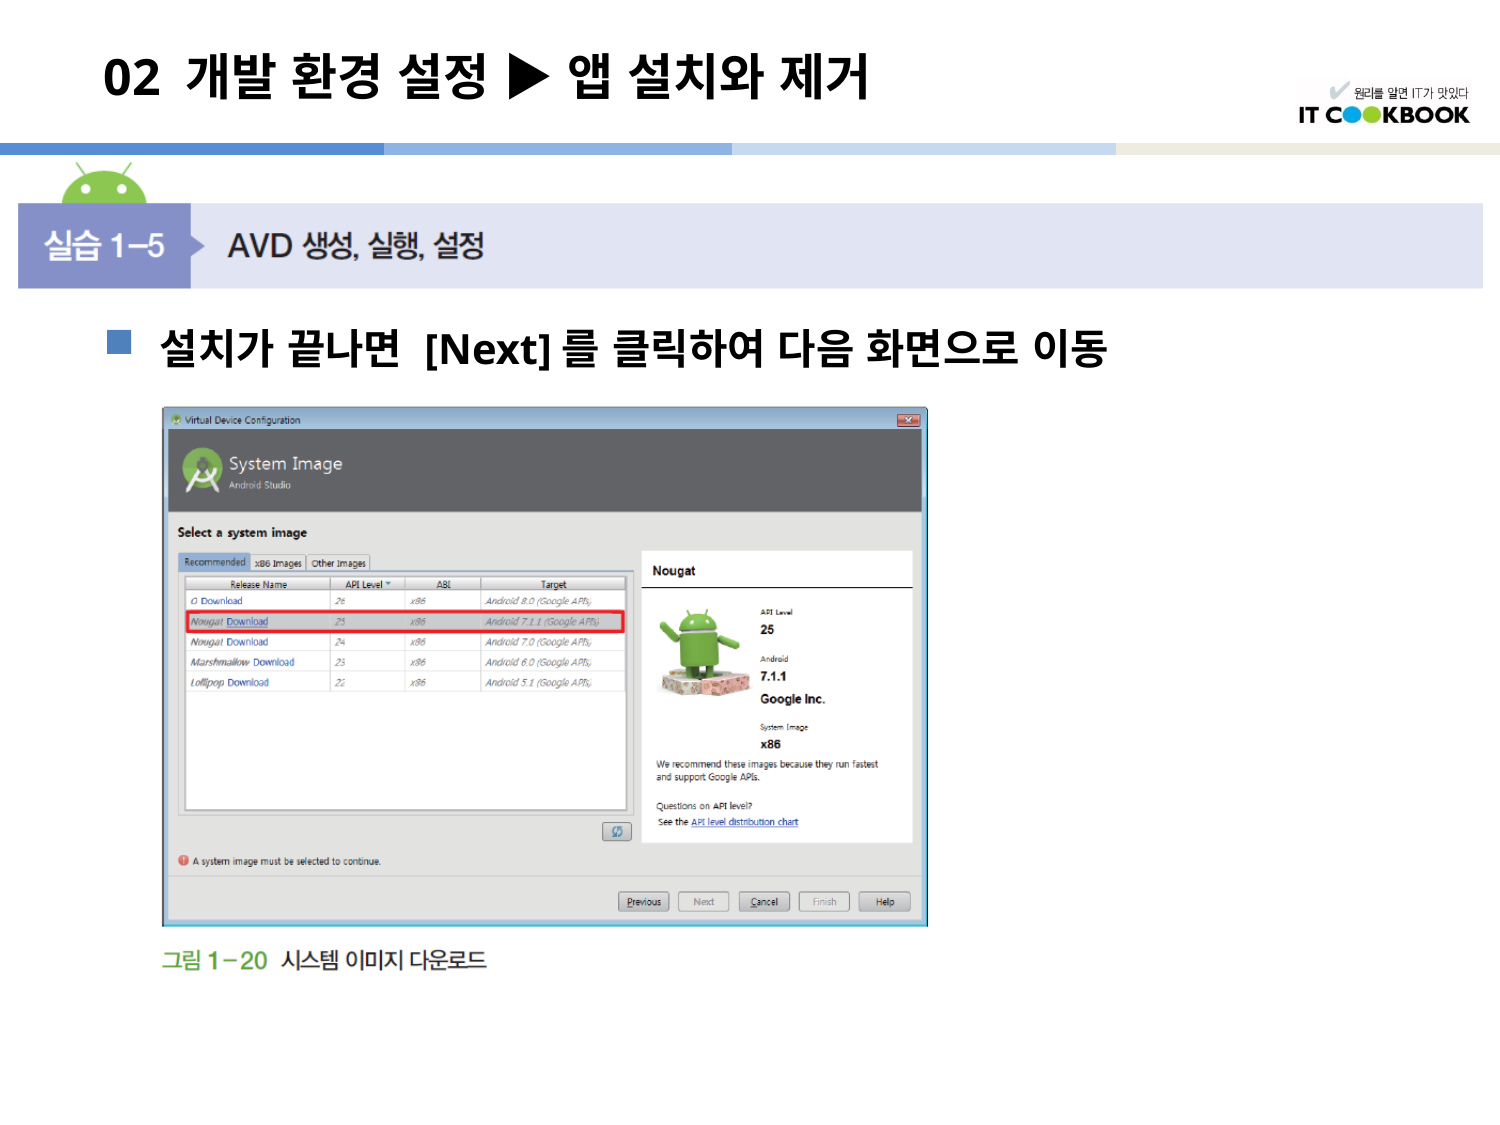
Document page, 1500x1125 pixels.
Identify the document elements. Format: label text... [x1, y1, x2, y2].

picture [1295, 78, 1473, 125]
picture [147, 396, 943, 994]
picture [17, 160, 1483, 291]
title 02 개발 환경 설정 ▶ 앱 설치와 제거 [88, 30, 1330, 121]
list 설치가 끝나면 [Next]를 클릭하여 다음 화면으로 이동 [88, 300, 1436, 1083]
